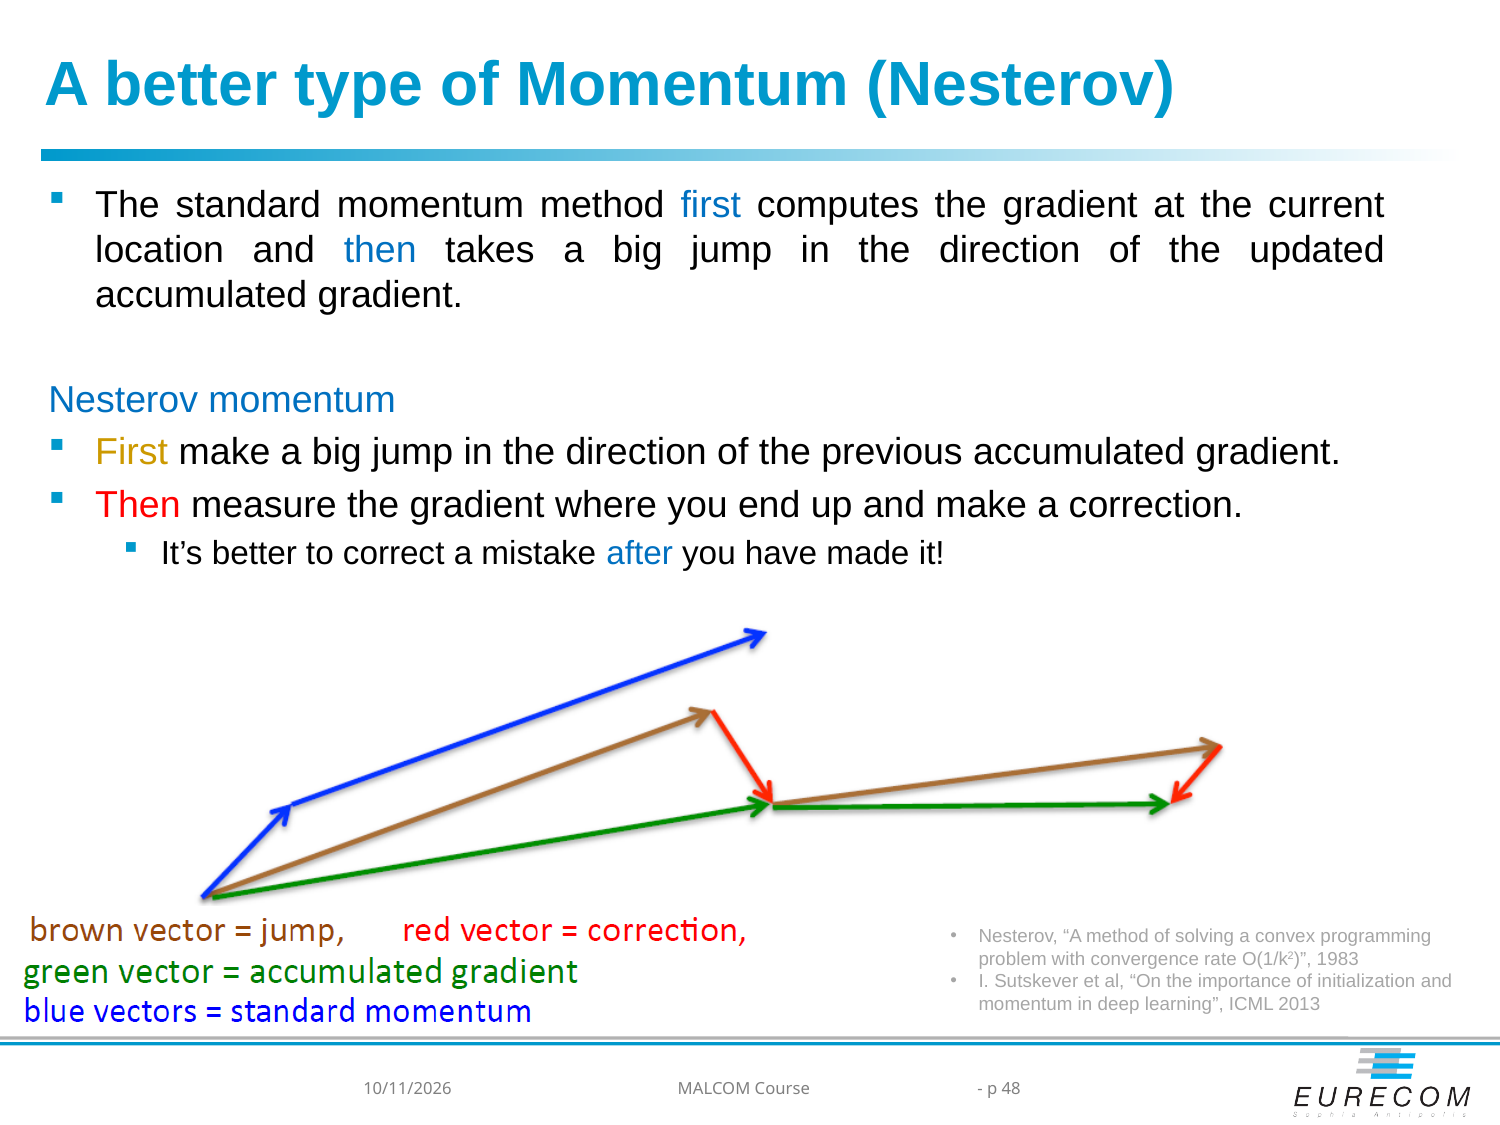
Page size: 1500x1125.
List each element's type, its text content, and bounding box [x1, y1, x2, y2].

picture [182, 614, 1235, 907]
text_box A better type of Momentum (Nesterov) [29, 35, 1436, 142]
text_box Nesterov, “A method of solving a convex programming problem with convergence rate O(1/k2)”, 1983 I. Sutskever et al, “On the importance of initialization and momentum in deep learning”, ICML 2013 [935, 916, 1495, 1022]
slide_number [348, 1070, 526, 1103]
text_box The standard momentum method first computes the gradient at the current location and then takes a big jump in the direction of the updated accumulated gradient. Nesterov momentum First make a big jump in the direction of the previous accumulated gradient. Then measure the gradient where you end up and make a correction. It’s better to correct a mistake after you have made it! [0, 172, 1400, 279]
picture [15, 908, 751, 954]
picture [1293, 1048, 1477, 1118]
picture [17, 955, 582, 1031]
footer MALCOM Course [537, 1070, 951, 1103]
slide_number - p 48 [962, 1070, 1081, 1103]
